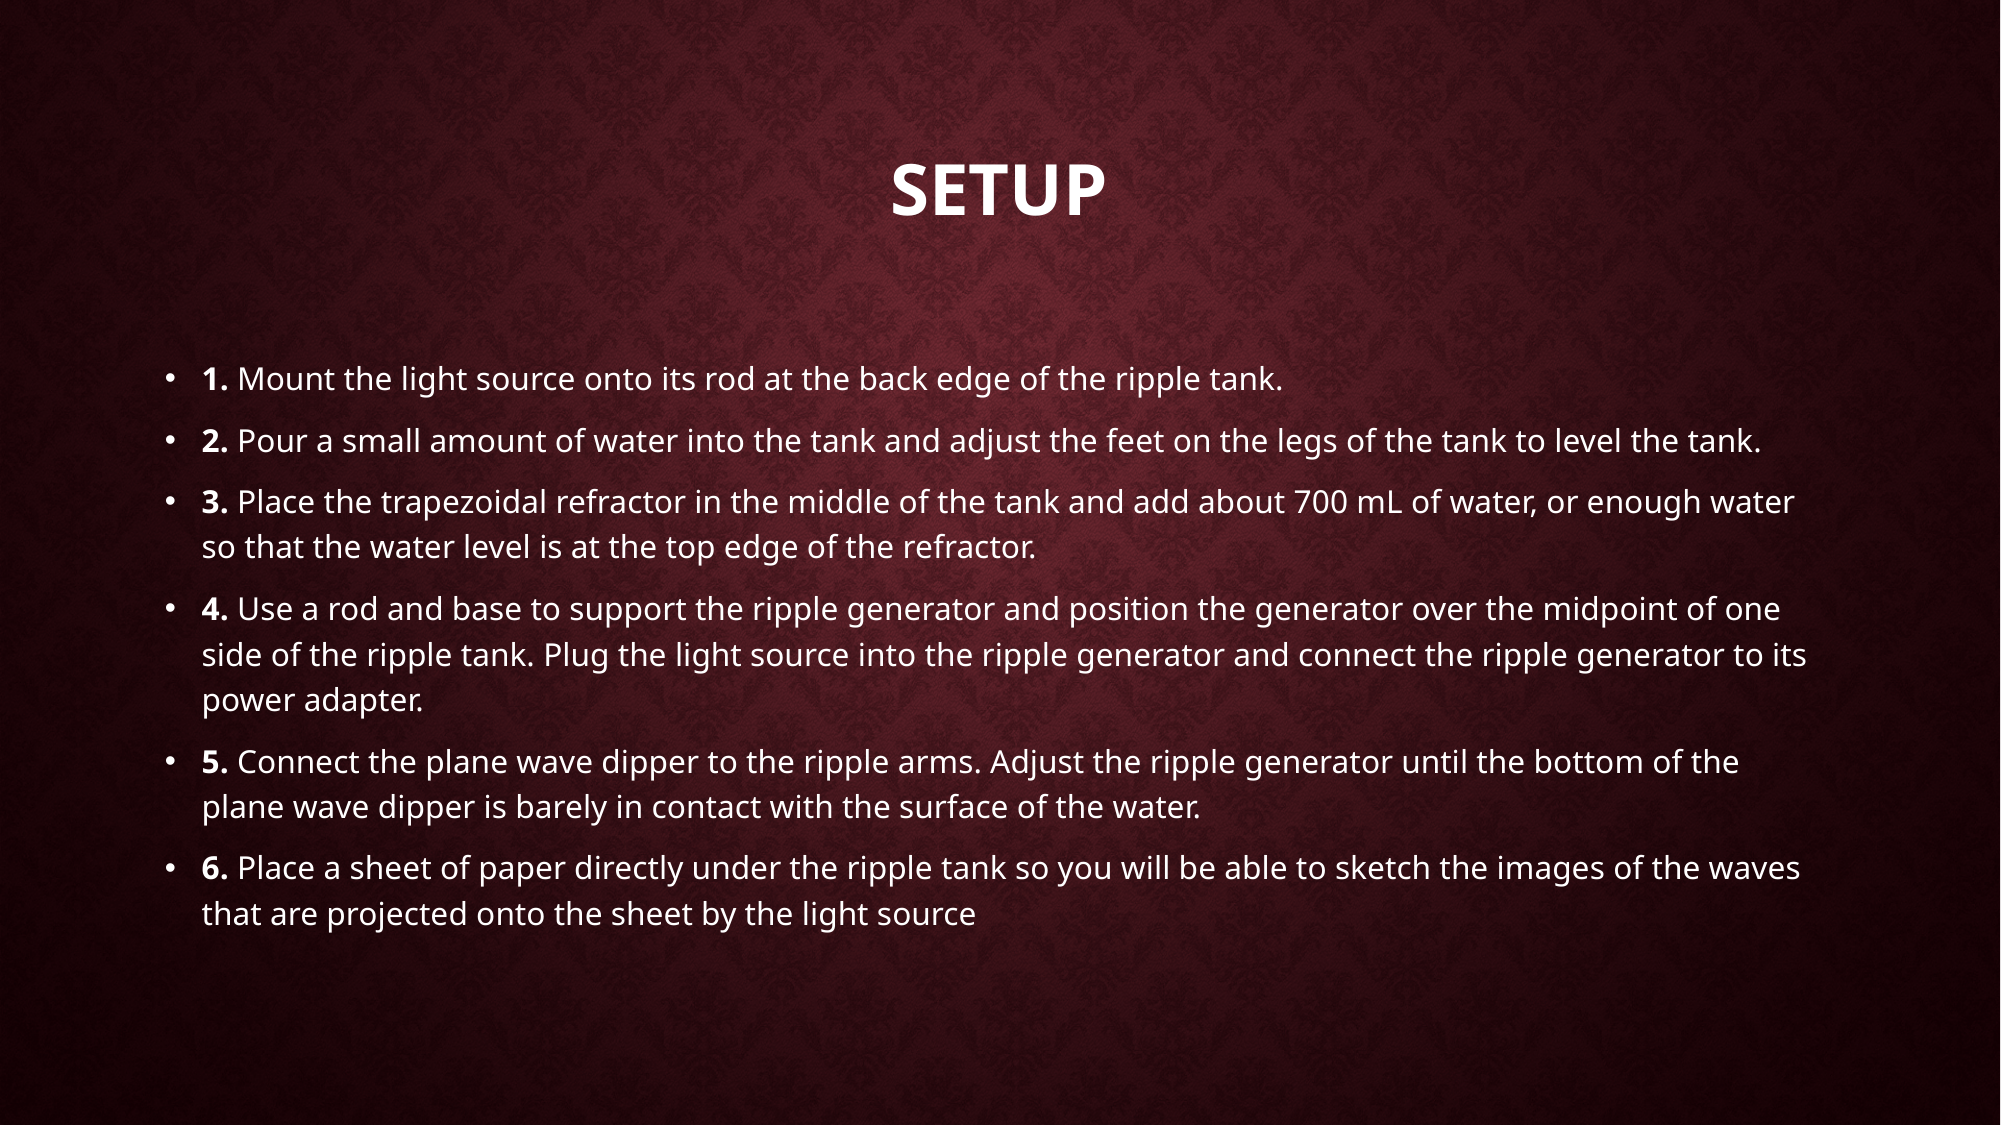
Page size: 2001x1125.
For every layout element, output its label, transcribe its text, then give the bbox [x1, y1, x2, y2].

list 1. Mount the light source onto its rod at the back edge of the ripple tank. 2. Pour a small amount of water into the tank and adjust the feet on the legs of the tank to level the tank. 3. Place the trapezoidal refractor in the middle of the tank and add about 700 mL of water, or enough water so that the water level is at the top edge of the refractor. 4. Use a rod and base to support the ripple generator and position the generator over the midpoint of one side of the ripple tank. Plug the light source into the ripple generator and connect the ripple generator to its power adapter. 5. Connect the plane wave dipper to the ripple arms. Adjust the ripple generator until the bottom of the plane wave dipper is barely in contact with the surface of the water. 6. Place a sheet of paper directly under the ripple tank so you will be able to sketch the images of the waves that are projected onto the sheet by the light source [149, 343, 1849, 950]
title Setup [149, 126, 1849, 343]
